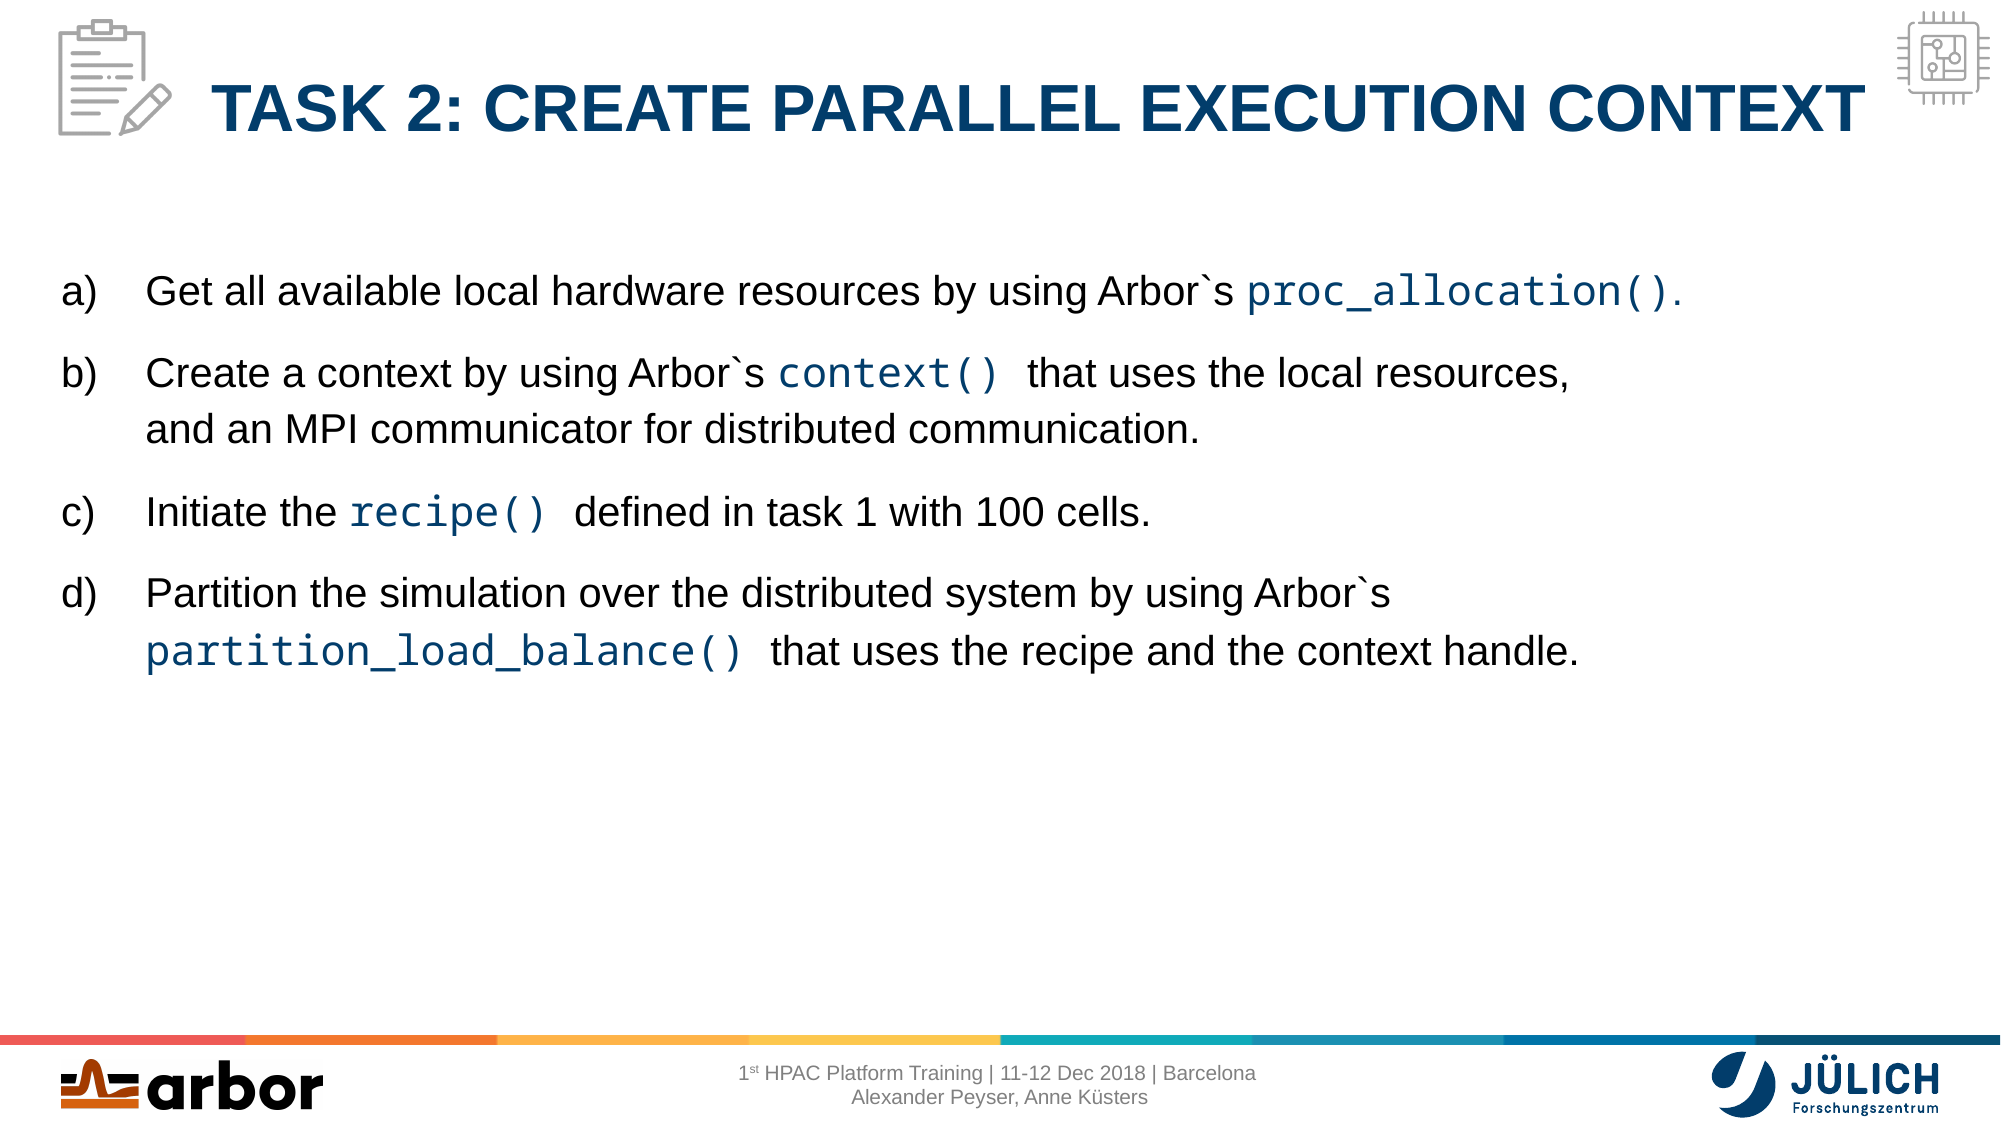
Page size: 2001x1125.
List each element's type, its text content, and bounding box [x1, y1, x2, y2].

picture [0, 1035, 1503, 1045]
title Task 2: Create parallel execution context [60, 53, 1940, 238]
picture [61, 1059, 323, 1110]
picture [56, 19, 174, 136]
list Get all available local hardware resources by using Arbor`s proc_allocation(). Create a context by using Arbor`s context() that uses the local resources, and an MPI communicator for distributed communication. Initiate the recipe() defined in task 1 with 100 cells. Partition the simulation over the distributed system by using Arbor`s partition_load_balance() that uses the recipe and the context handle. [60, 256, 1940, 948]
picture [1896, 11, 1990, 105]
